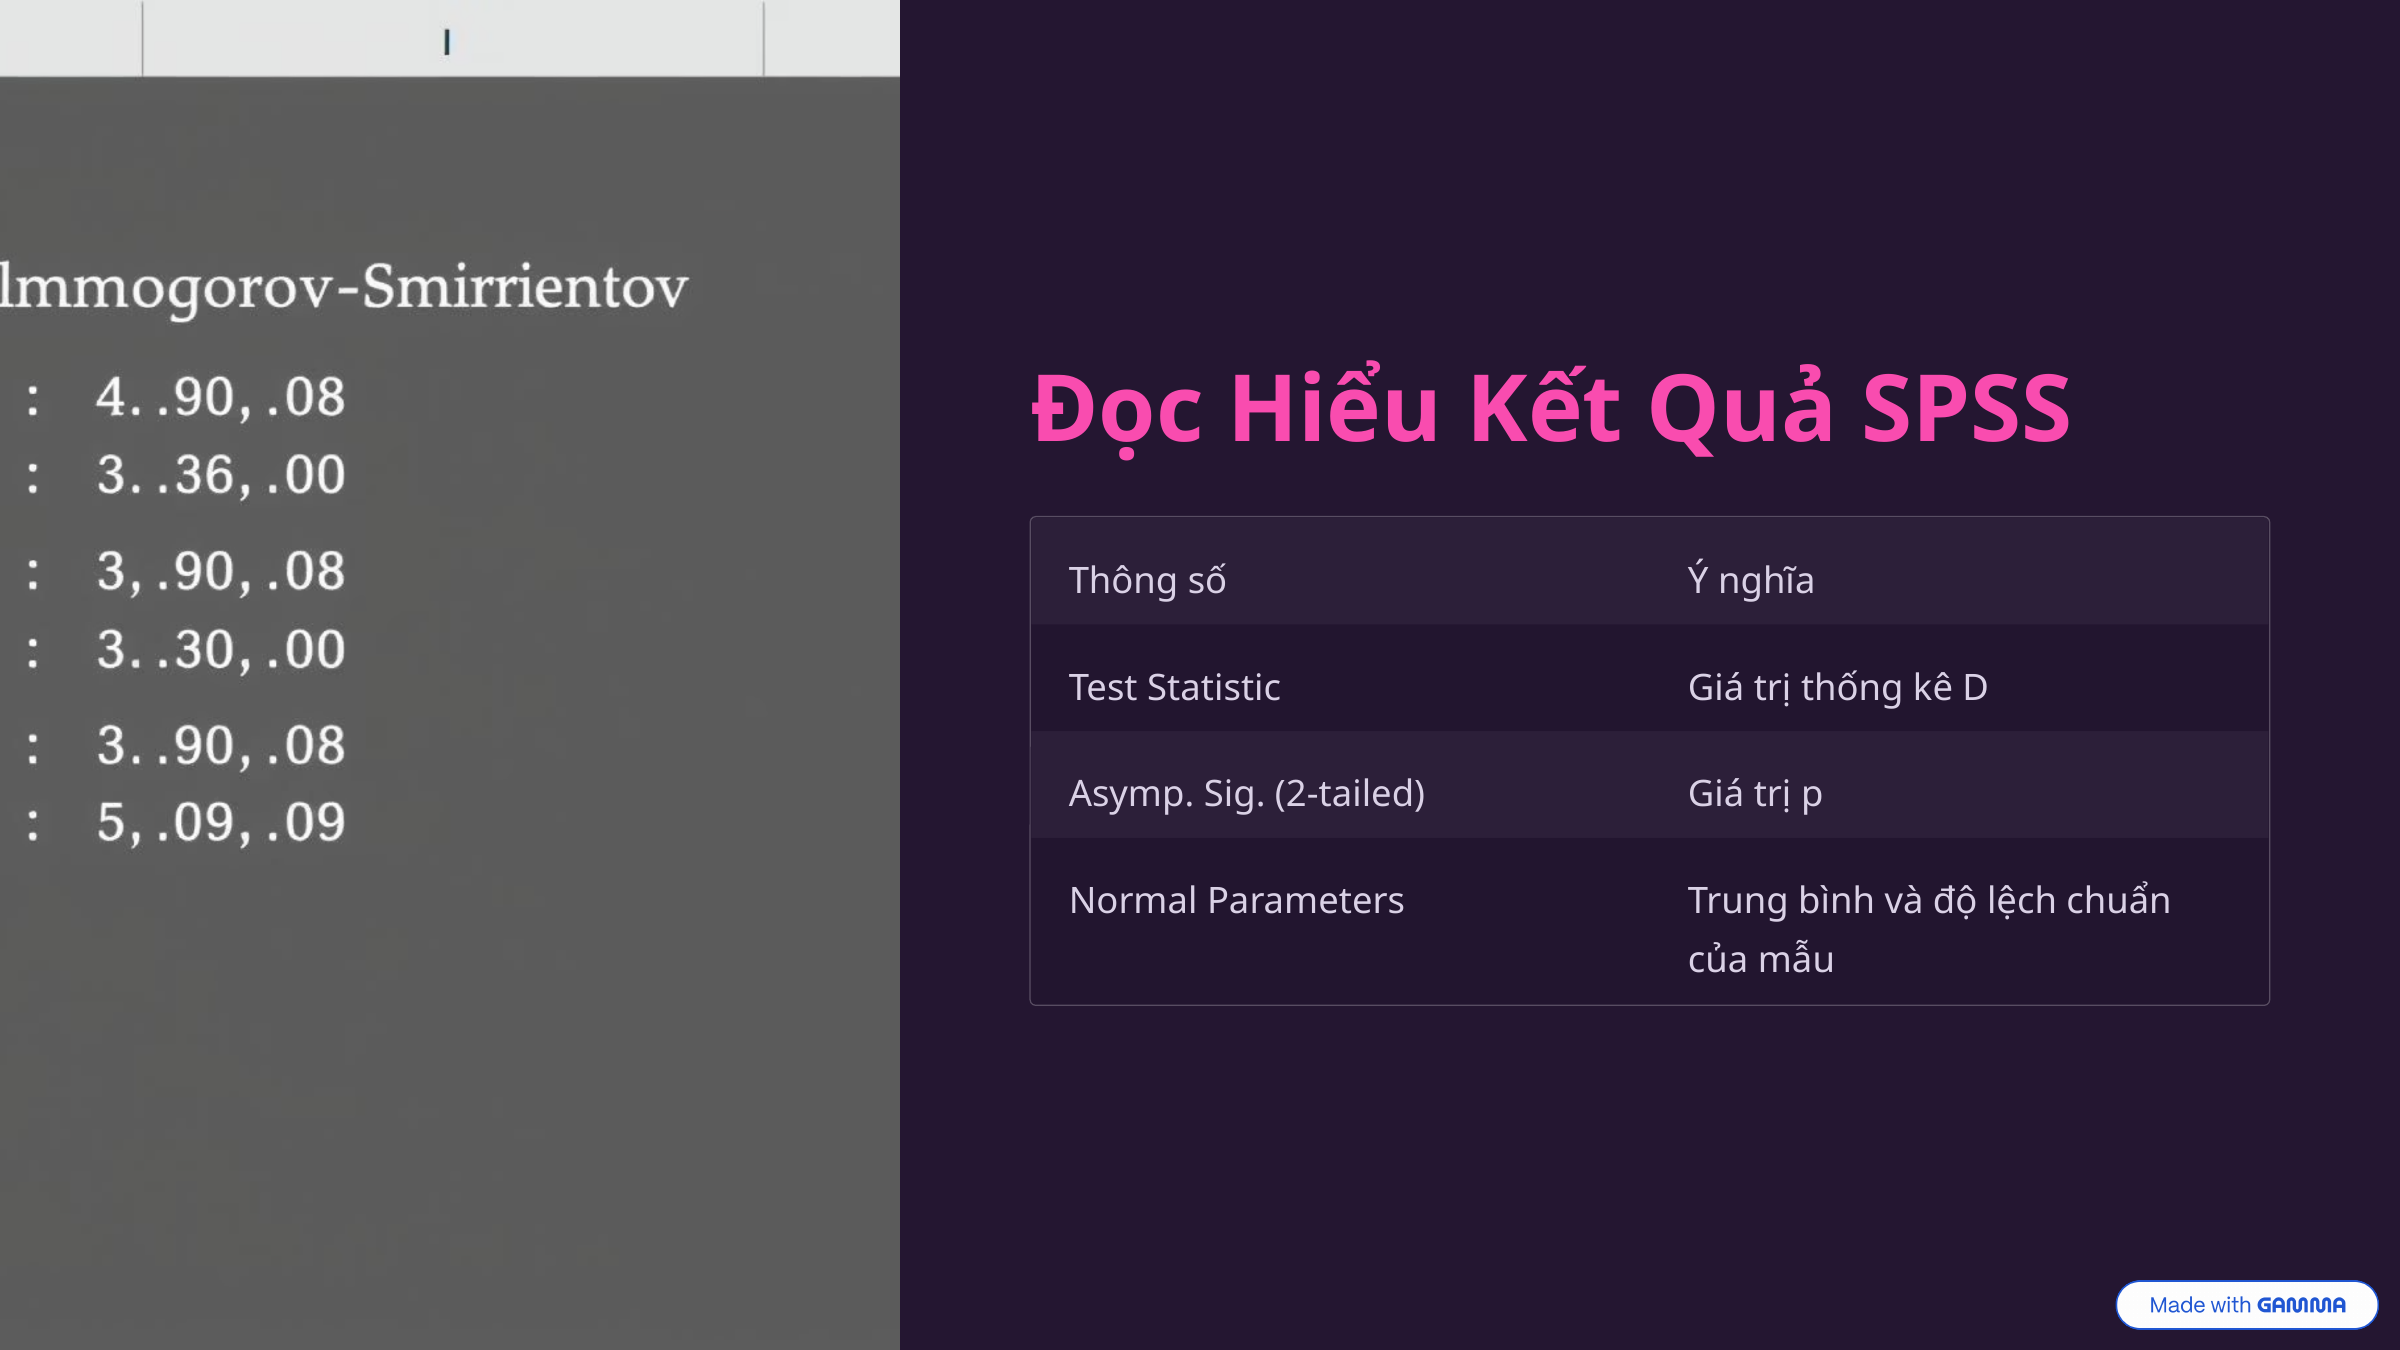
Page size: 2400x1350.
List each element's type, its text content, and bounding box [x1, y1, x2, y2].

text_box Đọc Hiểu Kết Quả SPSS [1030, 344, 2007, 461]
text_box [1031, 837, 2269, 1005]
picture [2106, 1271, 2389, 1339]
text_box [1031, 731, 2269, 837]
text_box [1031, 517, 2269, 624]
text_box Ý nghĩa [1687, 541, 2232, 601]
text_box [1031, 624, 2269, 731]
text_box Trung bình và độ lệch chuẩn của mẫu [1687, 861, 2232, 981]
text_box Normal Parameters [1068, 861, 1613, 921]
text_box Test Statistic [1068, 648, 1613, 708]
picture [0, 0, 900, 1350]
text_box Asymp. Sig. (2-tailed) [1068, 754, 1613, 815]
text_box Giá trị p [1687, 754, 2232, 815]
text_box Thông số [1068, 541, 1613, 601]
text_box Giá trị thống kê D [1687, 648, 2232, 708]
